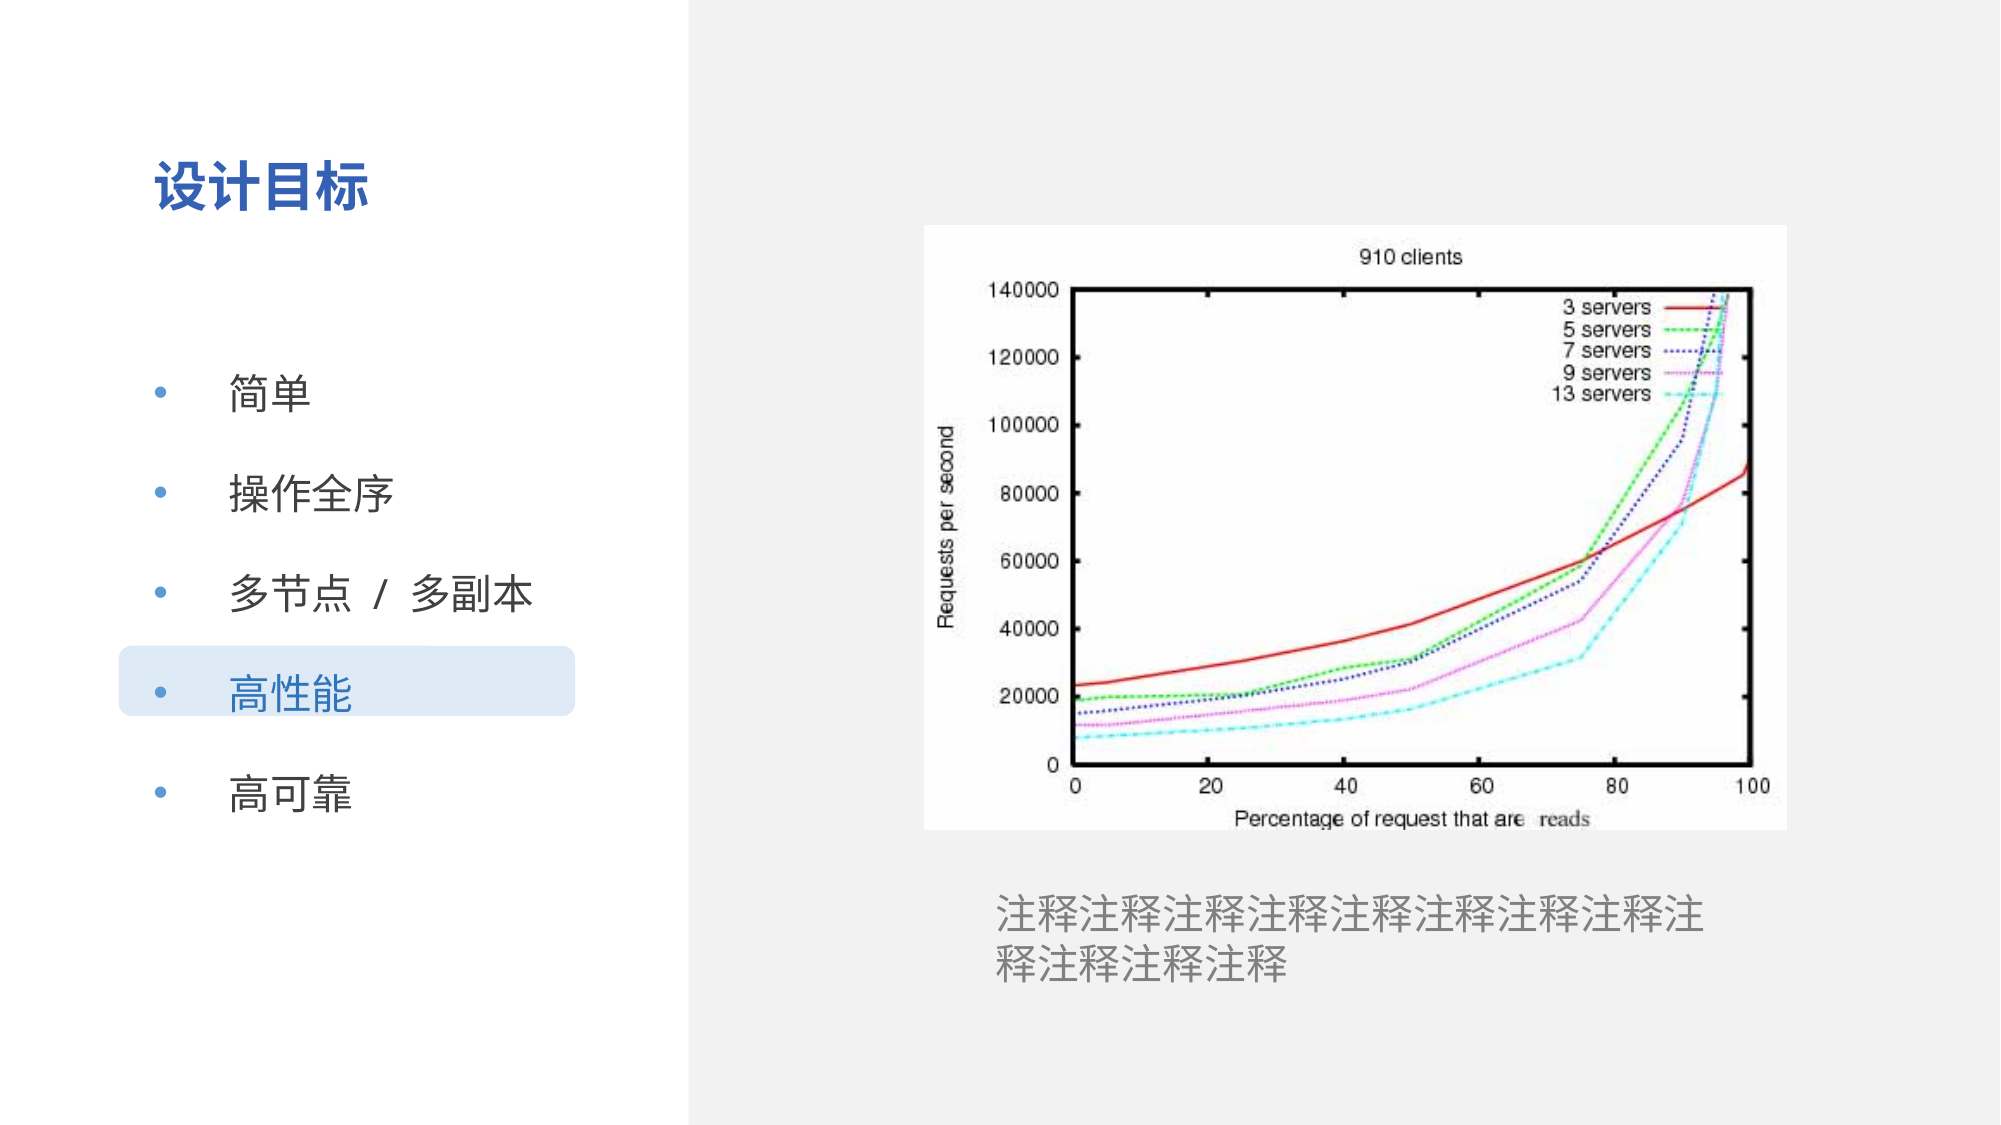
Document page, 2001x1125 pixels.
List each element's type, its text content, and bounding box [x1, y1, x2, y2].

text_box 设计目标 [138, 145, 1762, 225]
text_box [688, 0, 2000, 1125]
text_box [117, 644, 138, 718]
picture [924, 225, 1787, 830]
text_box 简单 操作全序 多节点 / 多副本 高性能 高可靠 [138, 310, 712, 825]
text_box 注释注释注释注释注释注释注释注释注释注释注释注释 [980, 880, 1731, 1045]
